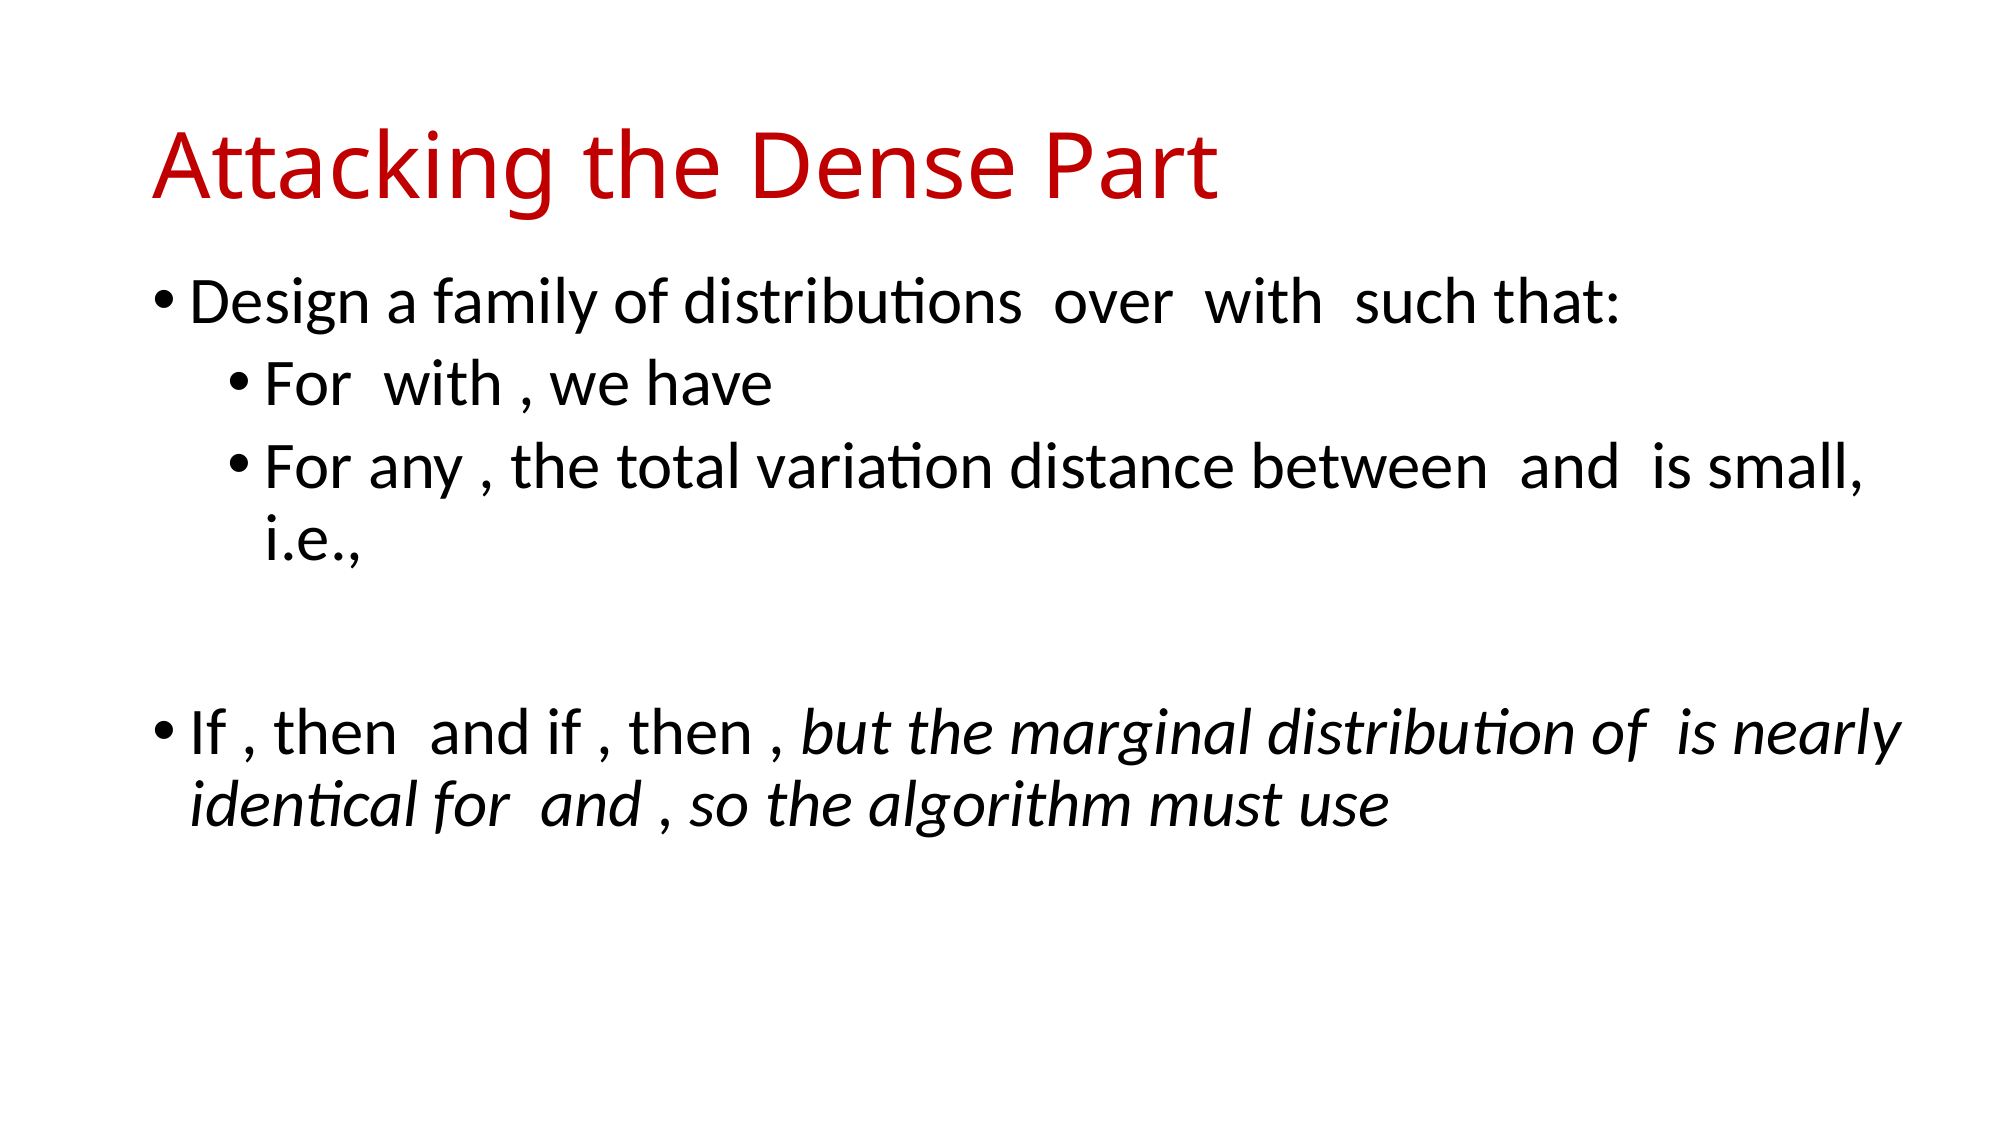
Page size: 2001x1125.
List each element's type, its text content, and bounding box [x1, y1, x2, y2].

title Attacking the Dense Part [137, 59, 1863, 278]
